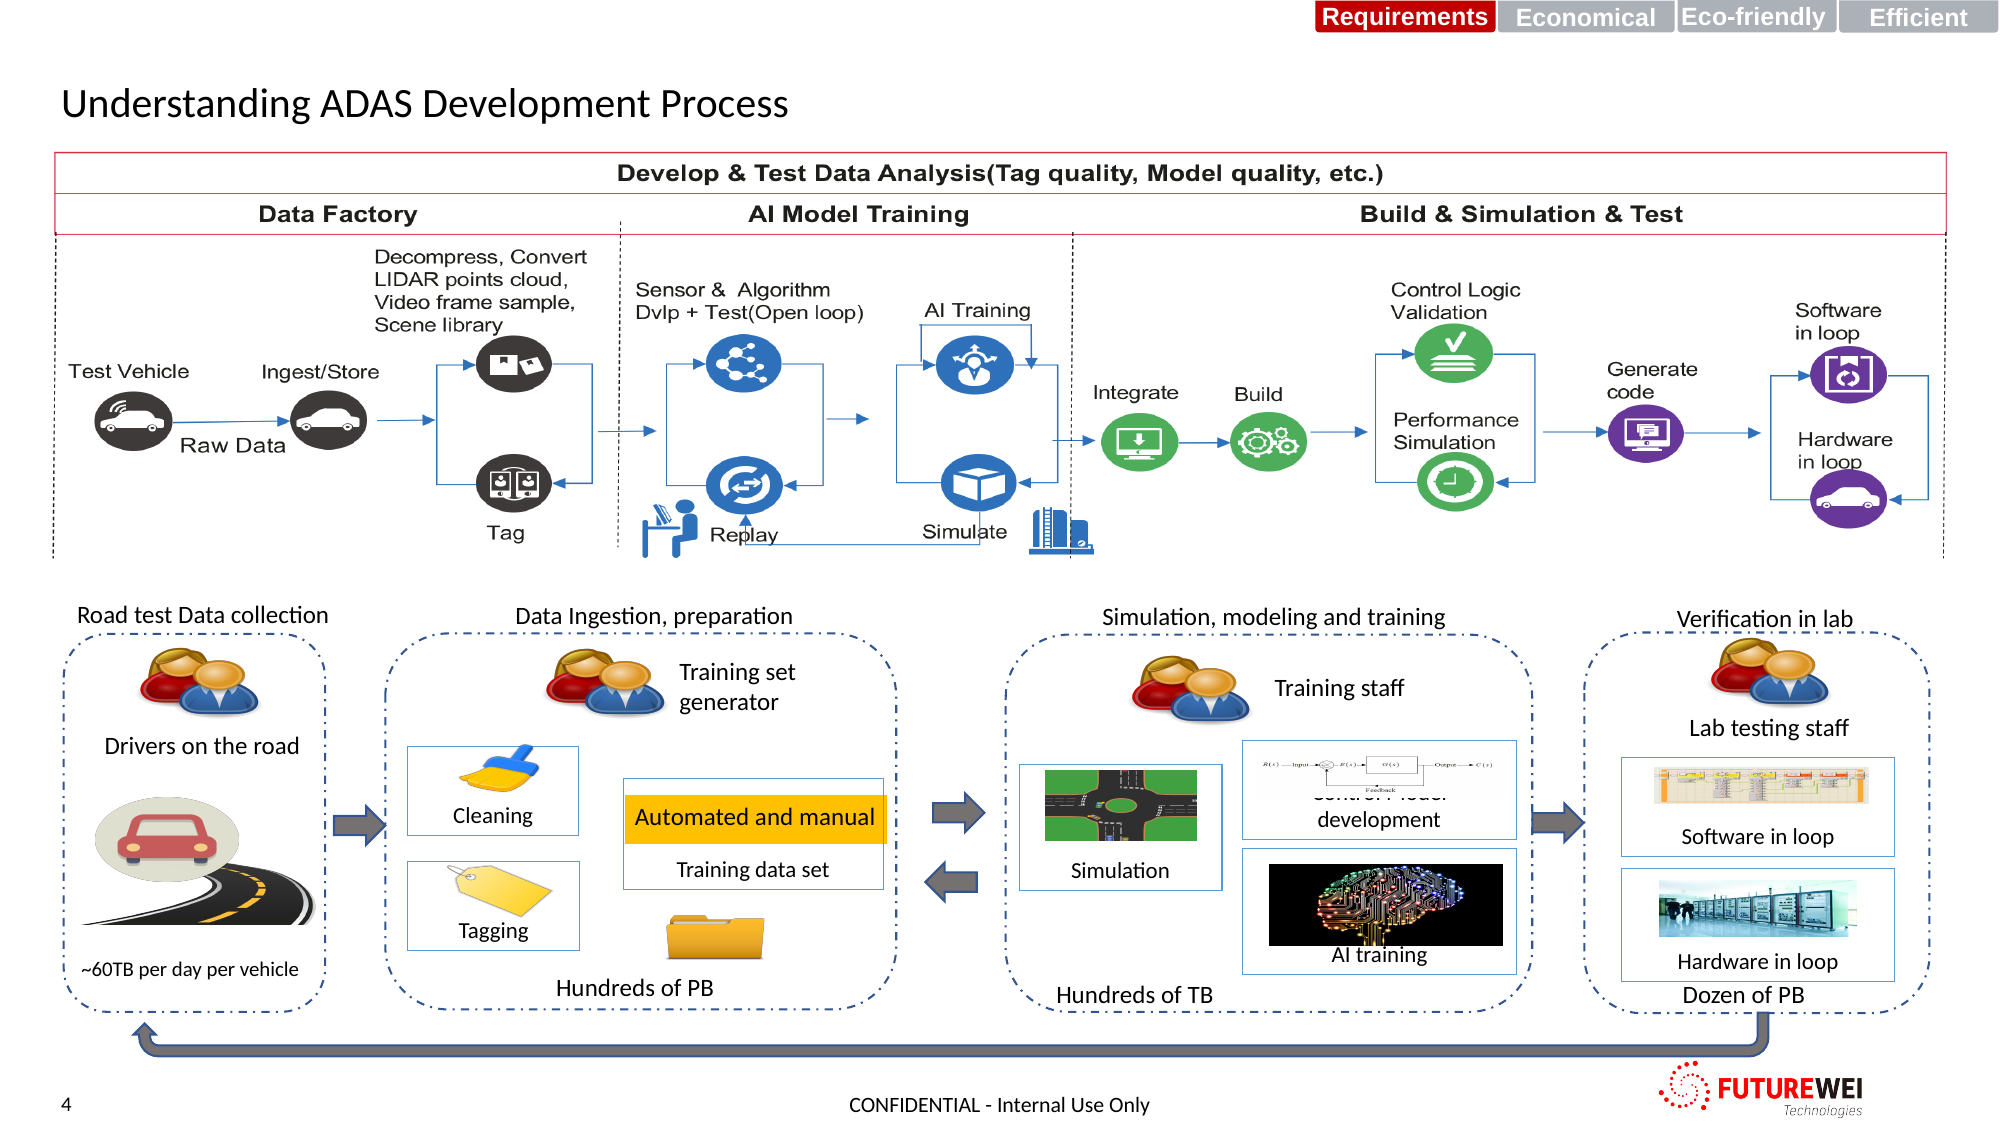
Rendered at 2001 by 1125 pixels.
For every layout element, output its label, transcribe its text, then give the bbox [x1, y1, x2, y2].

text_box Understanding ADAS Development Process [46, 68, 1062, 132]
text_box Efficient [1839, 0, 1999, 33]
footer CONFIDENTIAL - Internal Use Only [662, 1083, 1338, 1125]
slide_number 4 [46, 1083, 124, 1125]
picture [46, 132, 1950, 564]
picture [1638, 1057, 1882, 1125]
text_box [62, 590, 1930, 1057]
text_box Requirements [1315, 0, 1496, 33]
text_box Eco-friendly [1677, 0, 1837, 33]
text_box Economical [1497, 0, 1675, 33]
